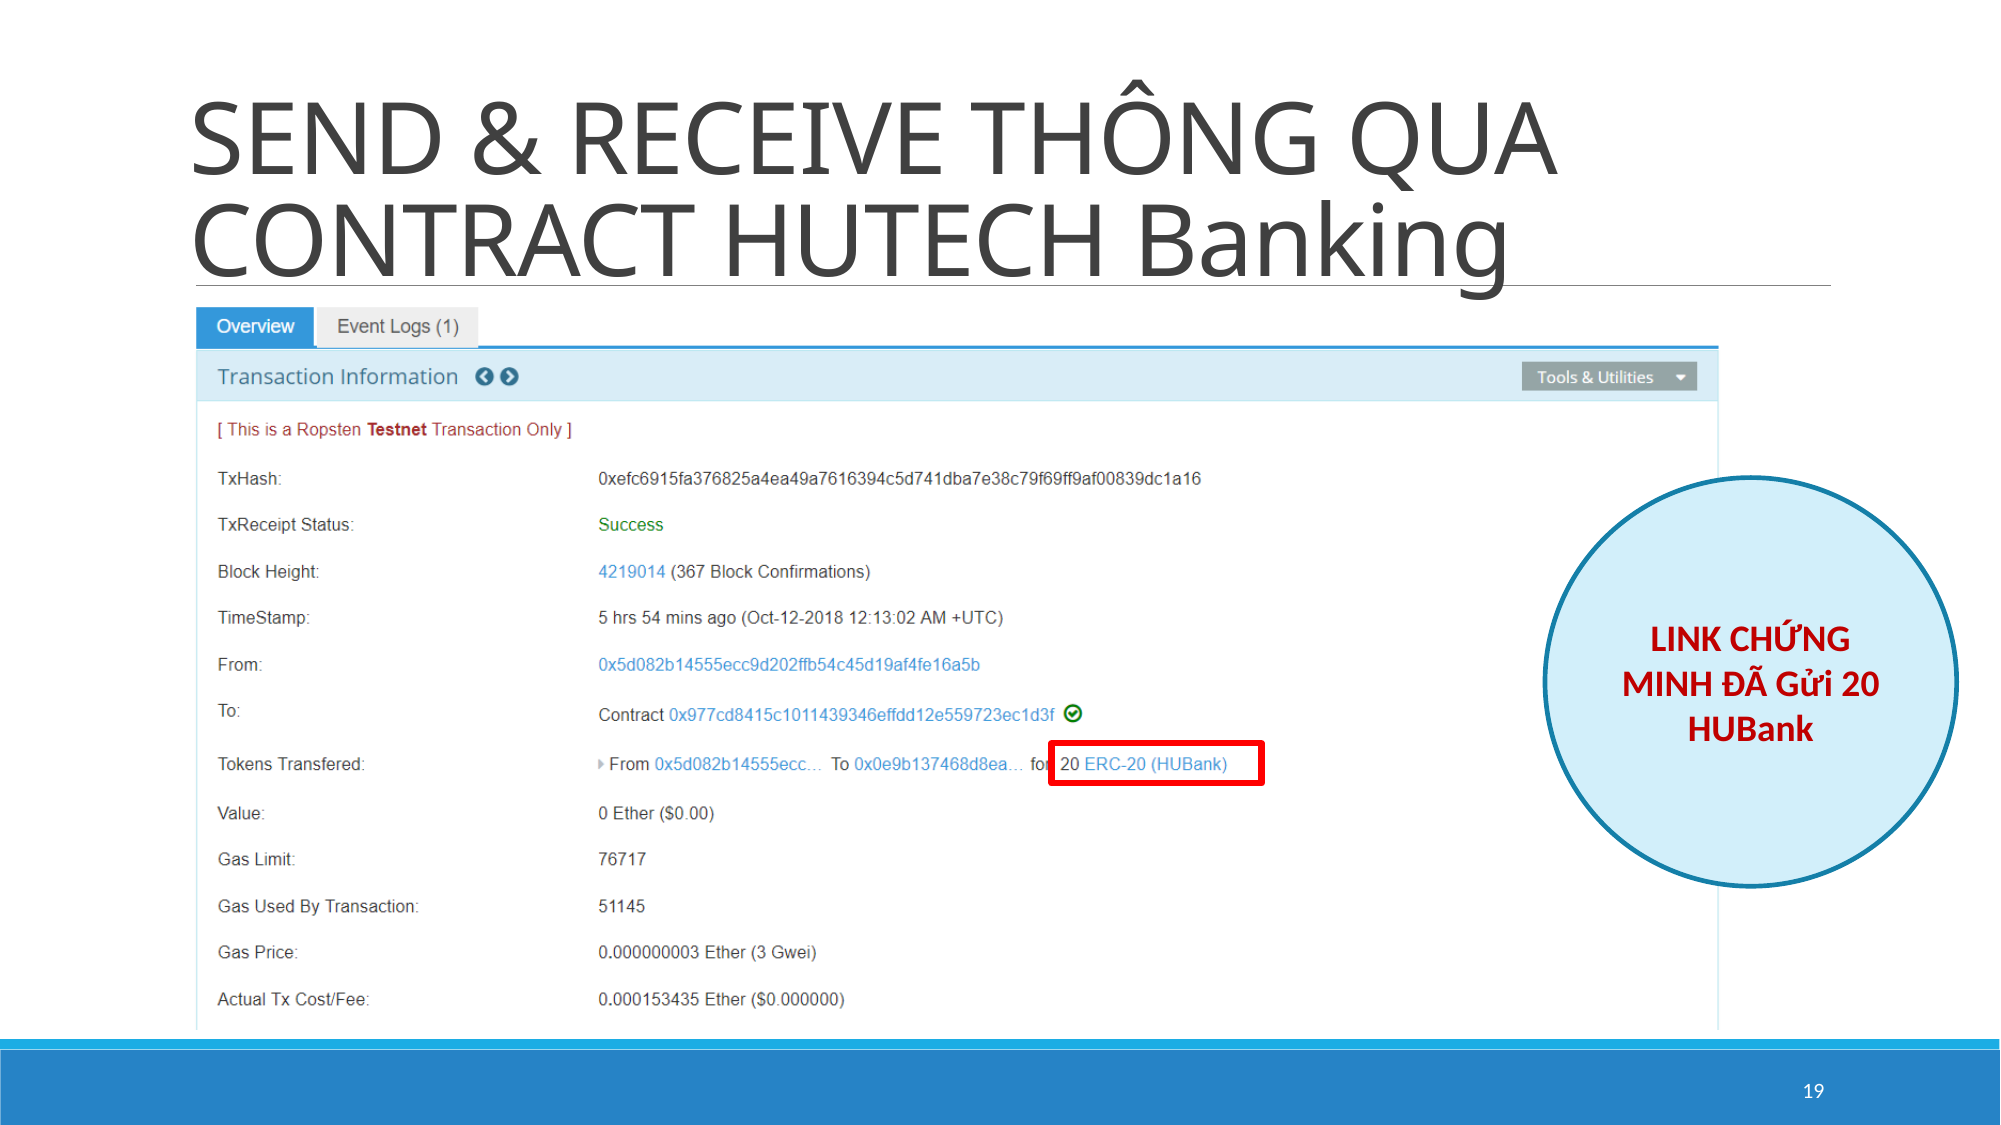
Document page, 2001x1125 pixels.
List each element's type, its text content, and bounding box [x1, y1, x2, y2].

picture [192, 303, 1726, 1030]
title SEND & RECEIVE THÔNG QUA CONTRACT HUTECH Banking [174, 66, 1882, 305]
slide_number 19 [1624, 1059, 1840, 1120]
text_box LINK CHỨNG MINH ĐÃ Gửi 20 HUBank [1734, 476, 1958, 888]
